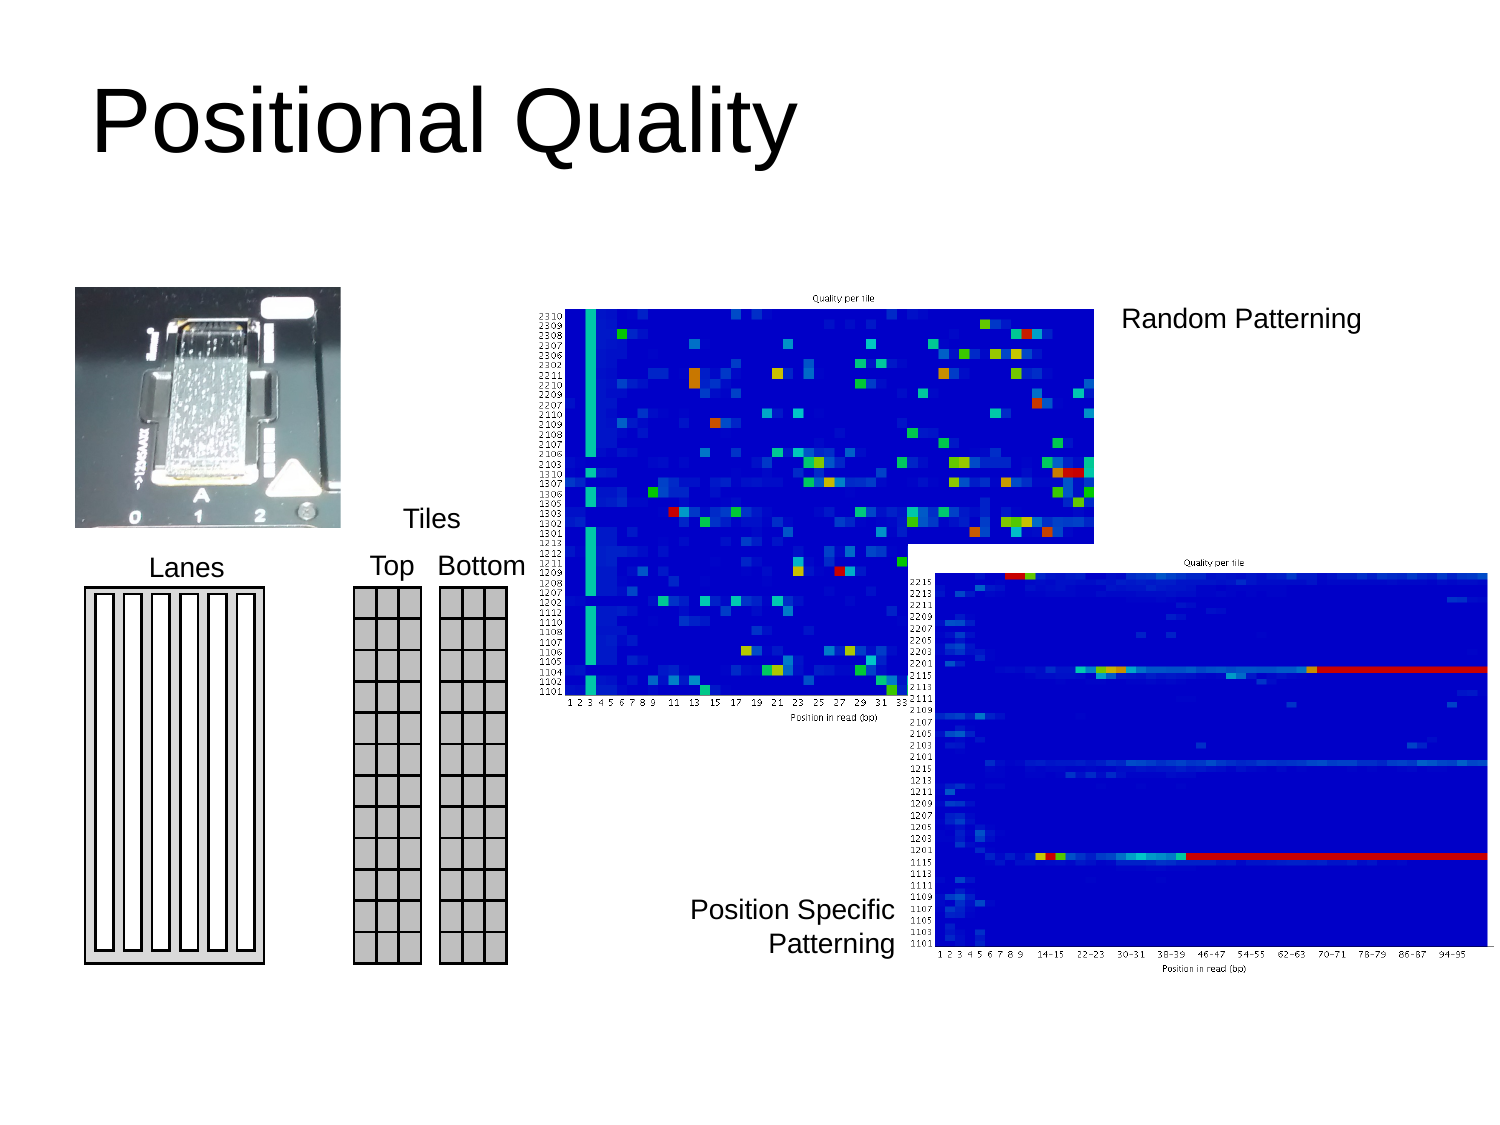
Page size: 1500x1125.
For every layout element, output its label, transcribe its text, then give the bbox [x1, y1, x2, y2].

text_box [673, 544, 1500, 975]
picture [74, 287, 341, 528]
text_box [85, 542, 264, 964]
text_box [354, 492, 542, 964]
title Positional Quality [75, 52, 1425, 193]
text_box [537, 279, 1380, 724]
